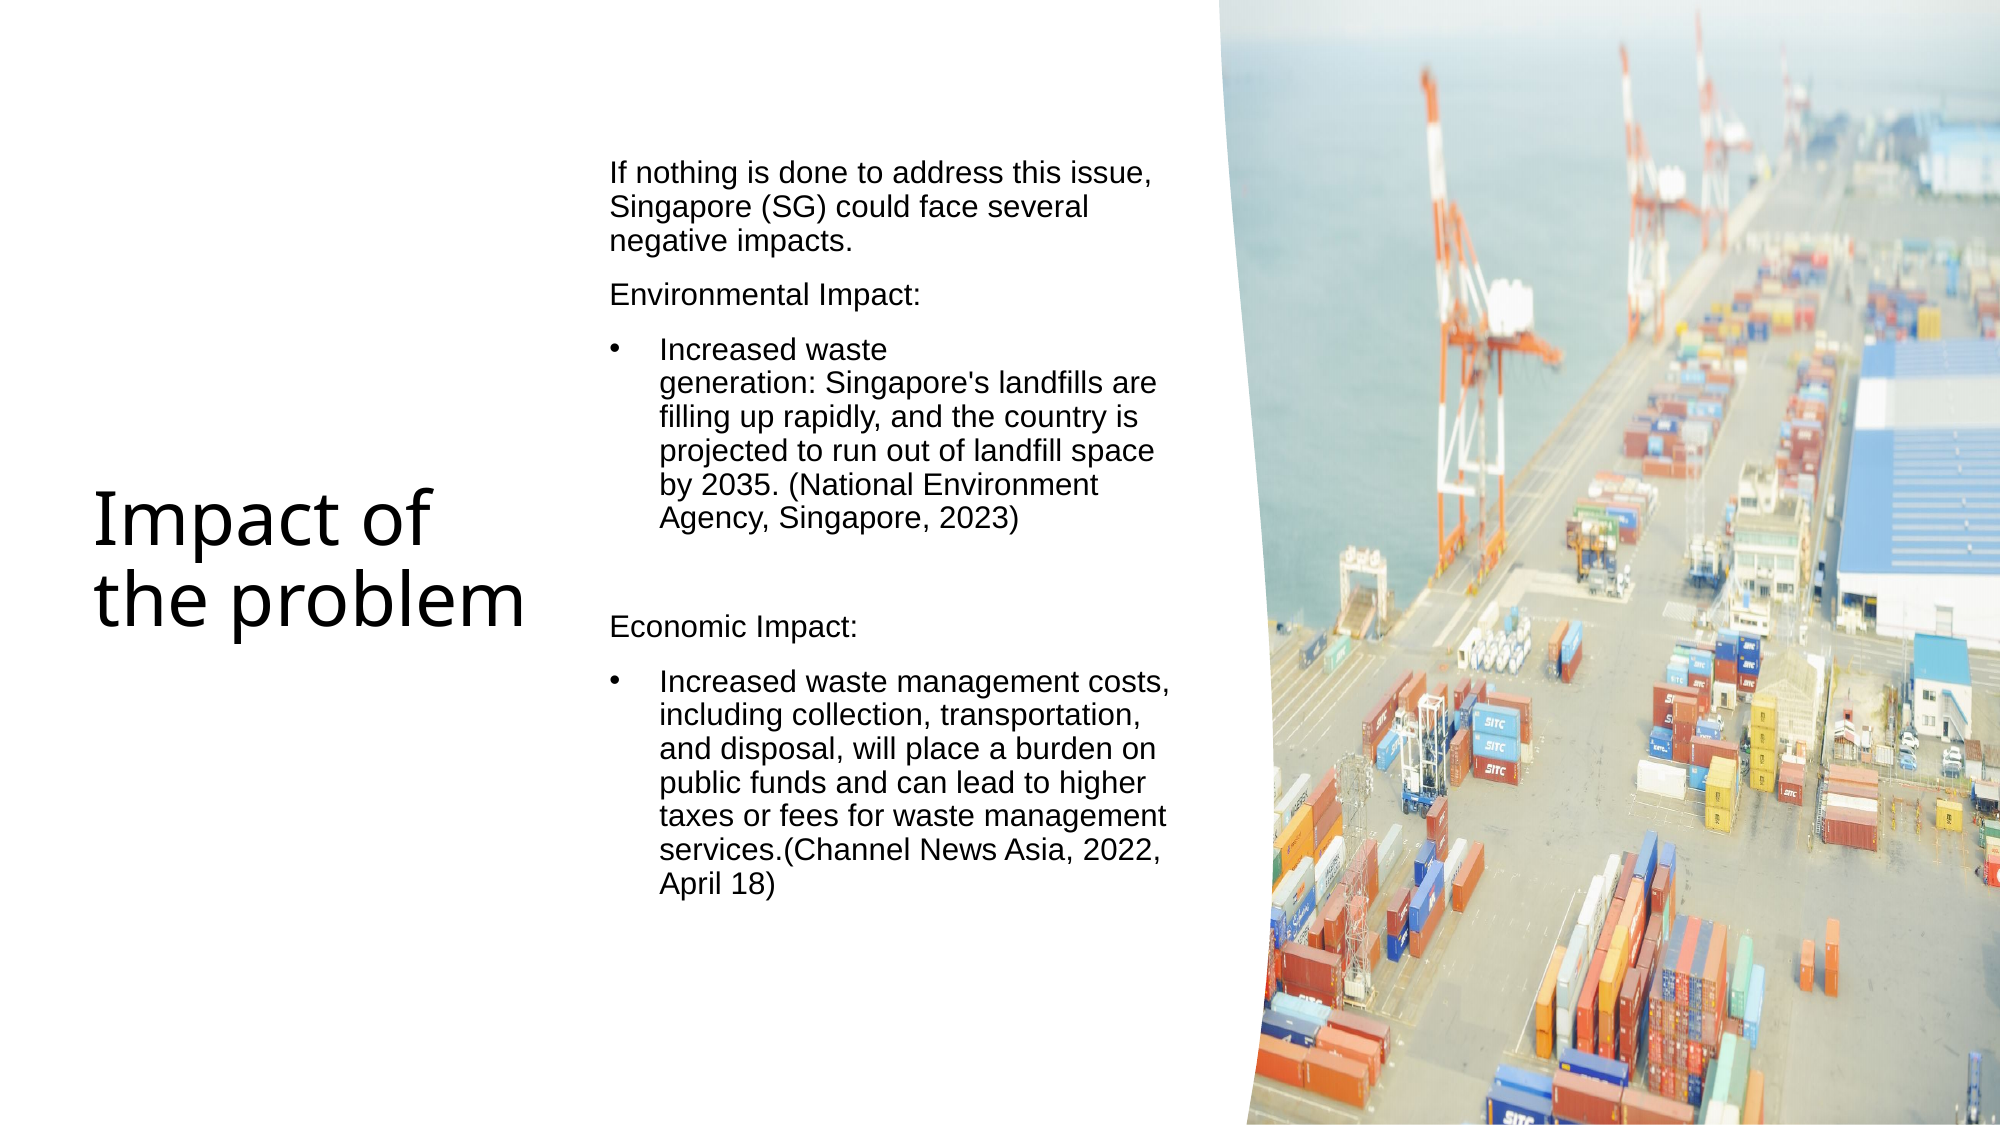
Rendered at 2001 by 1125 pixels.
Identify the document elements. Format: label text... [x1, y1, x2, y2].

list If nothing is done to address this issue, Singapore (SG) could face several negative impacts. Environmental Impact: Increased waste generation: Singapore's landfills are filling up rapidly, and the country is projected to run out of landfill space by 2035. (National Environment Agency, Singapore, 2023) Economic Impact: Increased waste management costs, including collection, transportation, and disposal, will place a burden on public funds and can lead to higher taxes or fees for waste management services.(Channel News Asia, 2022, April 18) [594, 144, 1188, 1057]
title Impact of the problem [78, 106, 545, 1018]
picture [1218, 0, 2000, 1125]
